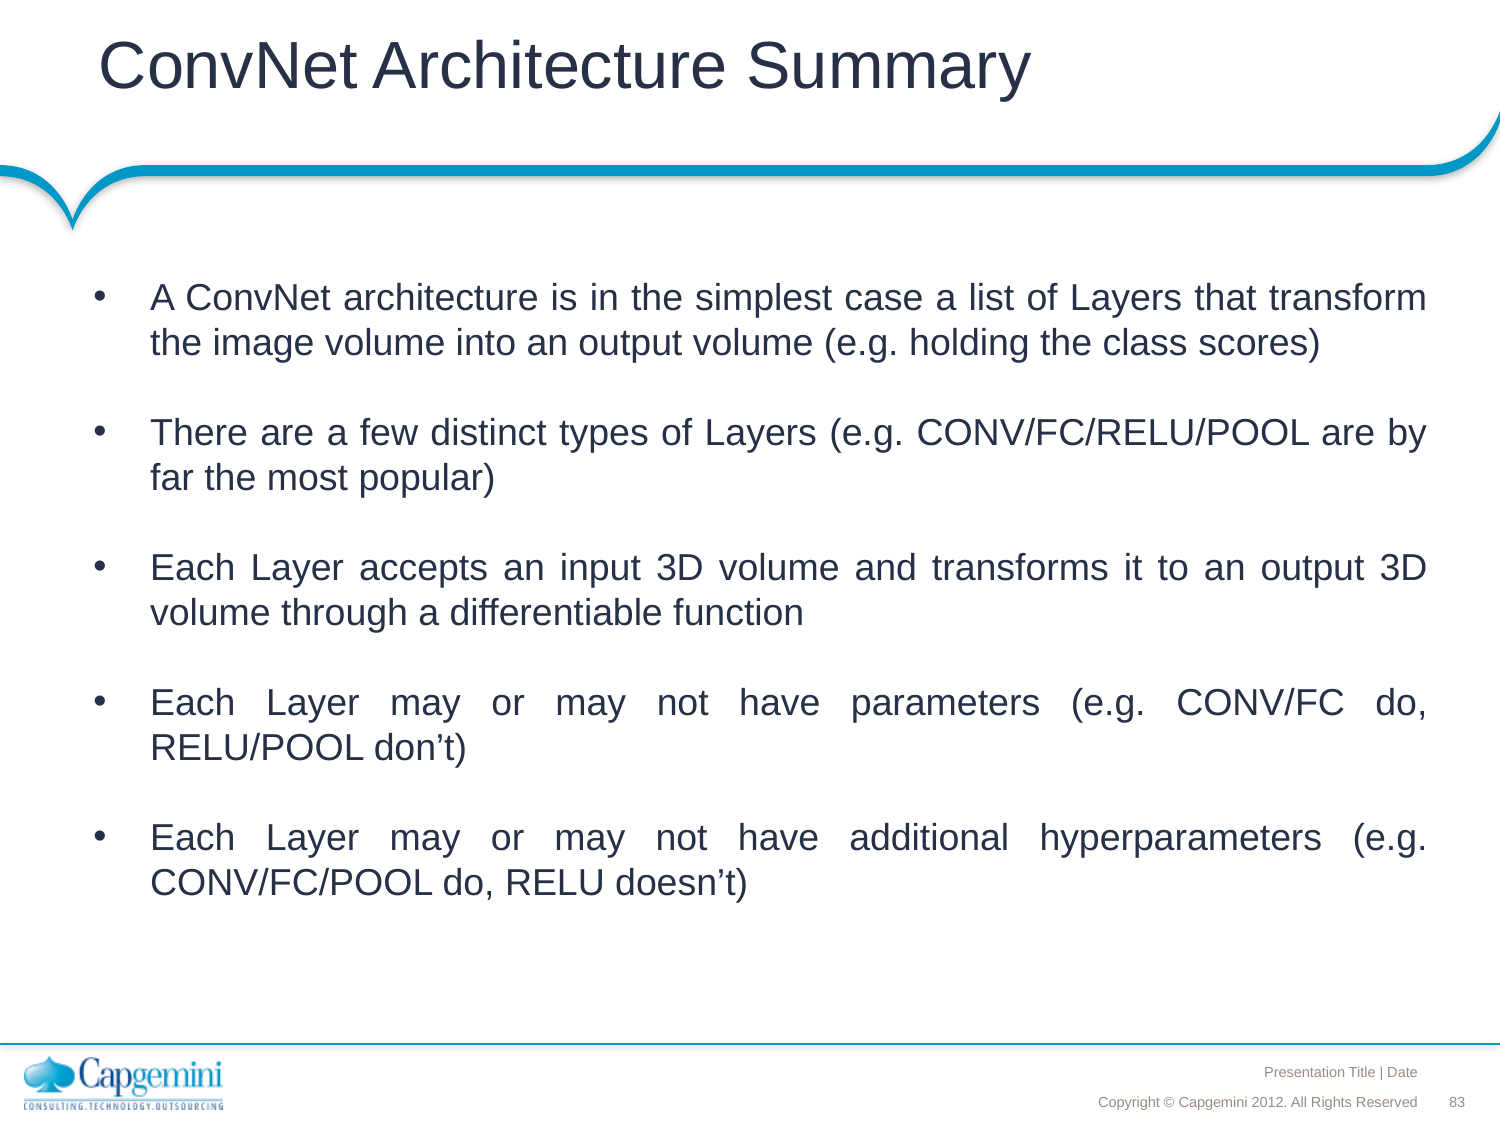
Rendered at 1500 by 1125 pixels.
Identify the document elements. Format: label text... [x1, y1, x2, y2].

picture [24, 1056, 223, 1110]
text_box A ConvNet architecture is in the simplest case a list of Layers that transform the image volume into an output volume (e.g. holding the class scores) There are a few distinct types of Layers (e.g. CONV/FC/RELU/POOL are by far the most popular) Each Layer accepts an input 3D volume and transforms it to an output 3D volume through a differentiable function Each Layer may or may not have parameters (e.g. CONV/FC do, RELU/POOL don’t) Each Layer may or may not have additional hyperparameters (e.g. CONV/FC/POOL do, RELU doesn’t) [78, 265, 1443, 911]
title ConvNet Architecture Summary [50, 3, 1400, 134]
